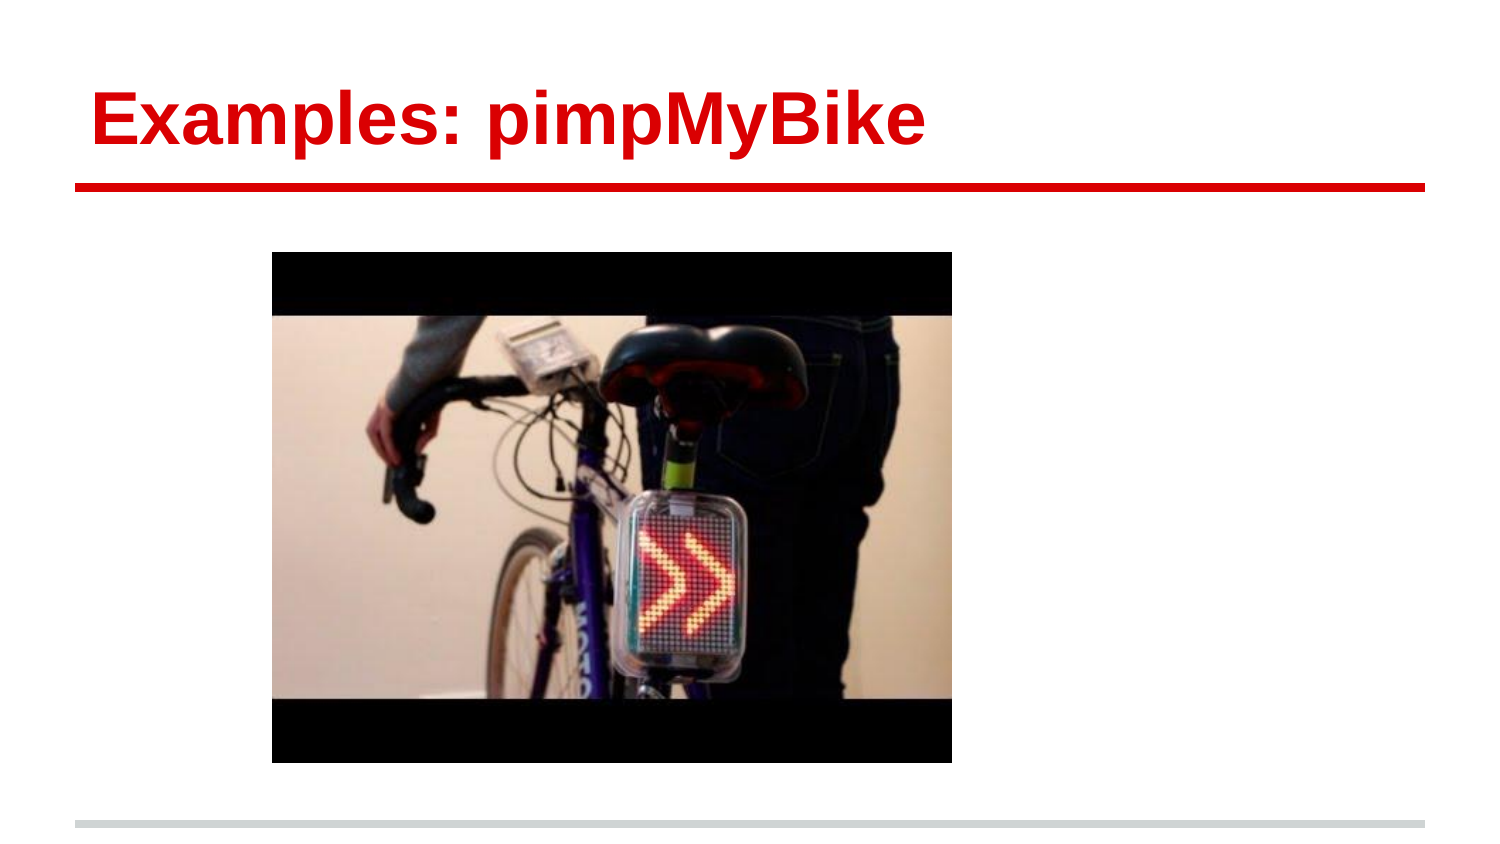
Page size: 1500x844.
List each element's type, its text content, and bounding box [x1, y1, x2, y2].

text_box [272, 252, 952, 763]
title Examples: pimpMyBike [75, 33, 1425, 175]
